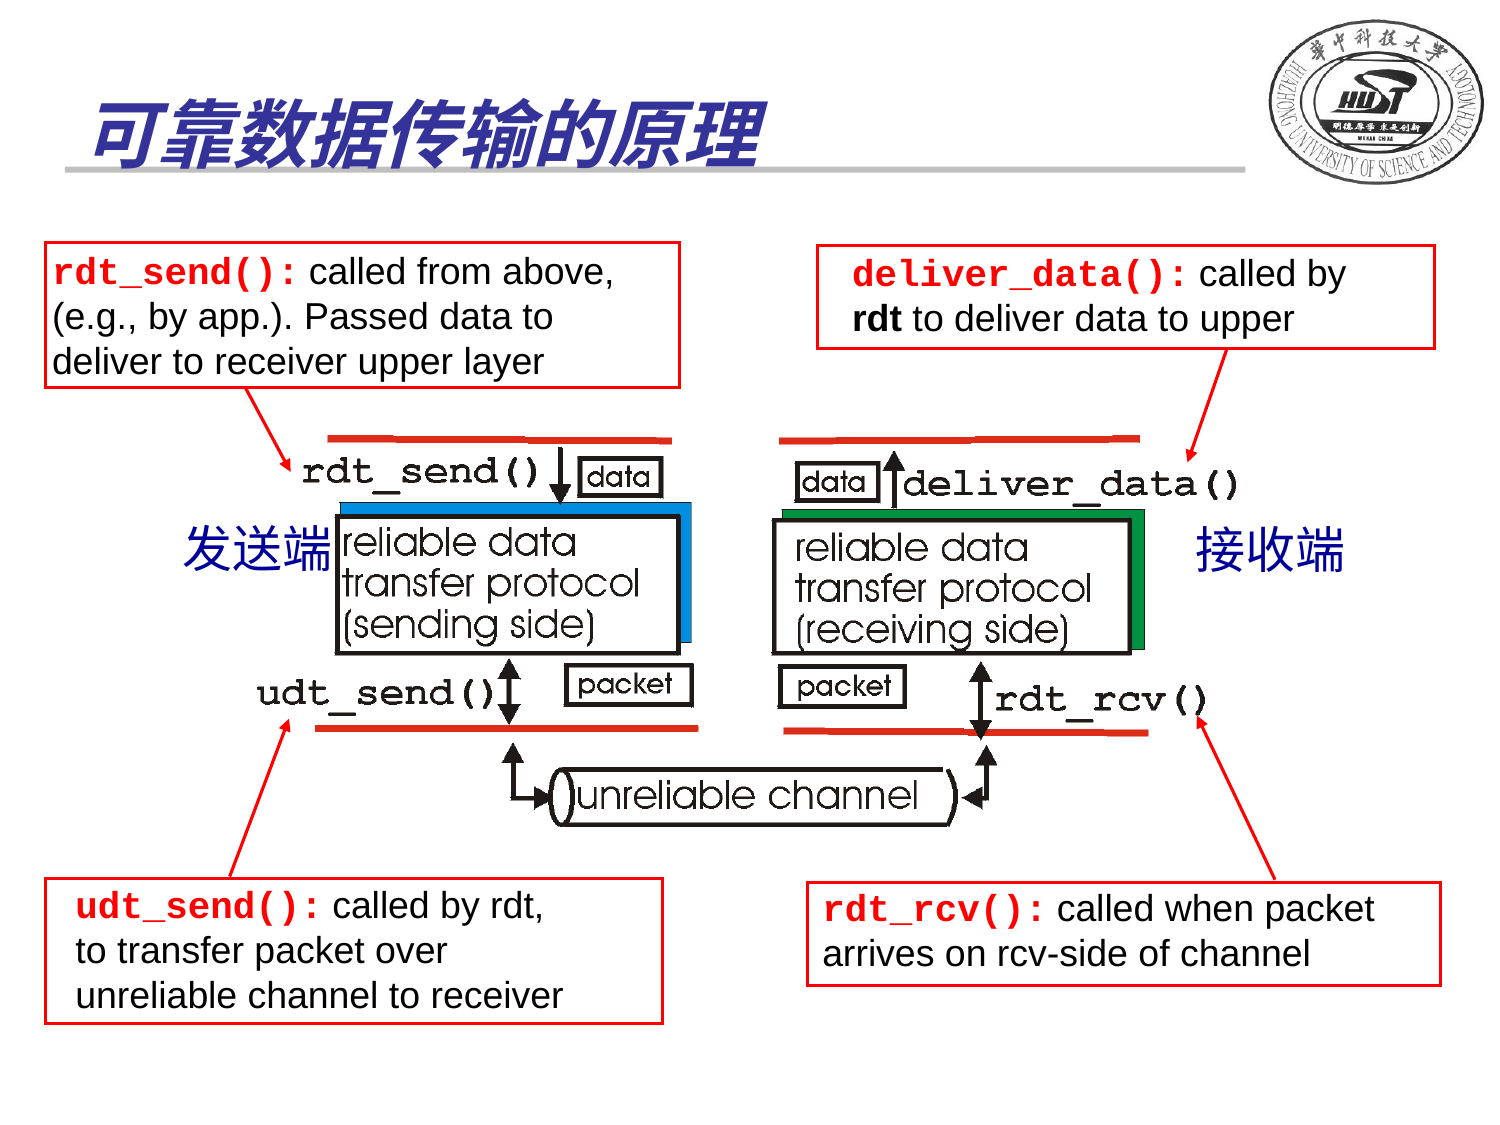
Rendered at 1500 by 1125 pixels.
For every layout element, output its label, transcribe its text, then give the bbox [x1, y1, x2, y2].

text_box 接收端 [1240, 511, 1361, 586]
picture [255, 434, 1236, 827]
title 可靠数据传输的原理 [67, 38, 1343, 185]
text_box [807, 715, 1459, 987]
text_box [36, 239, 688, 473]
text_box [816, 240, 1435, 463]
text_box 发送端 [167, 509, 250, 585]
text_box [45, 718, 663, 1025]
picture [1257, 18, 1489, 185]
